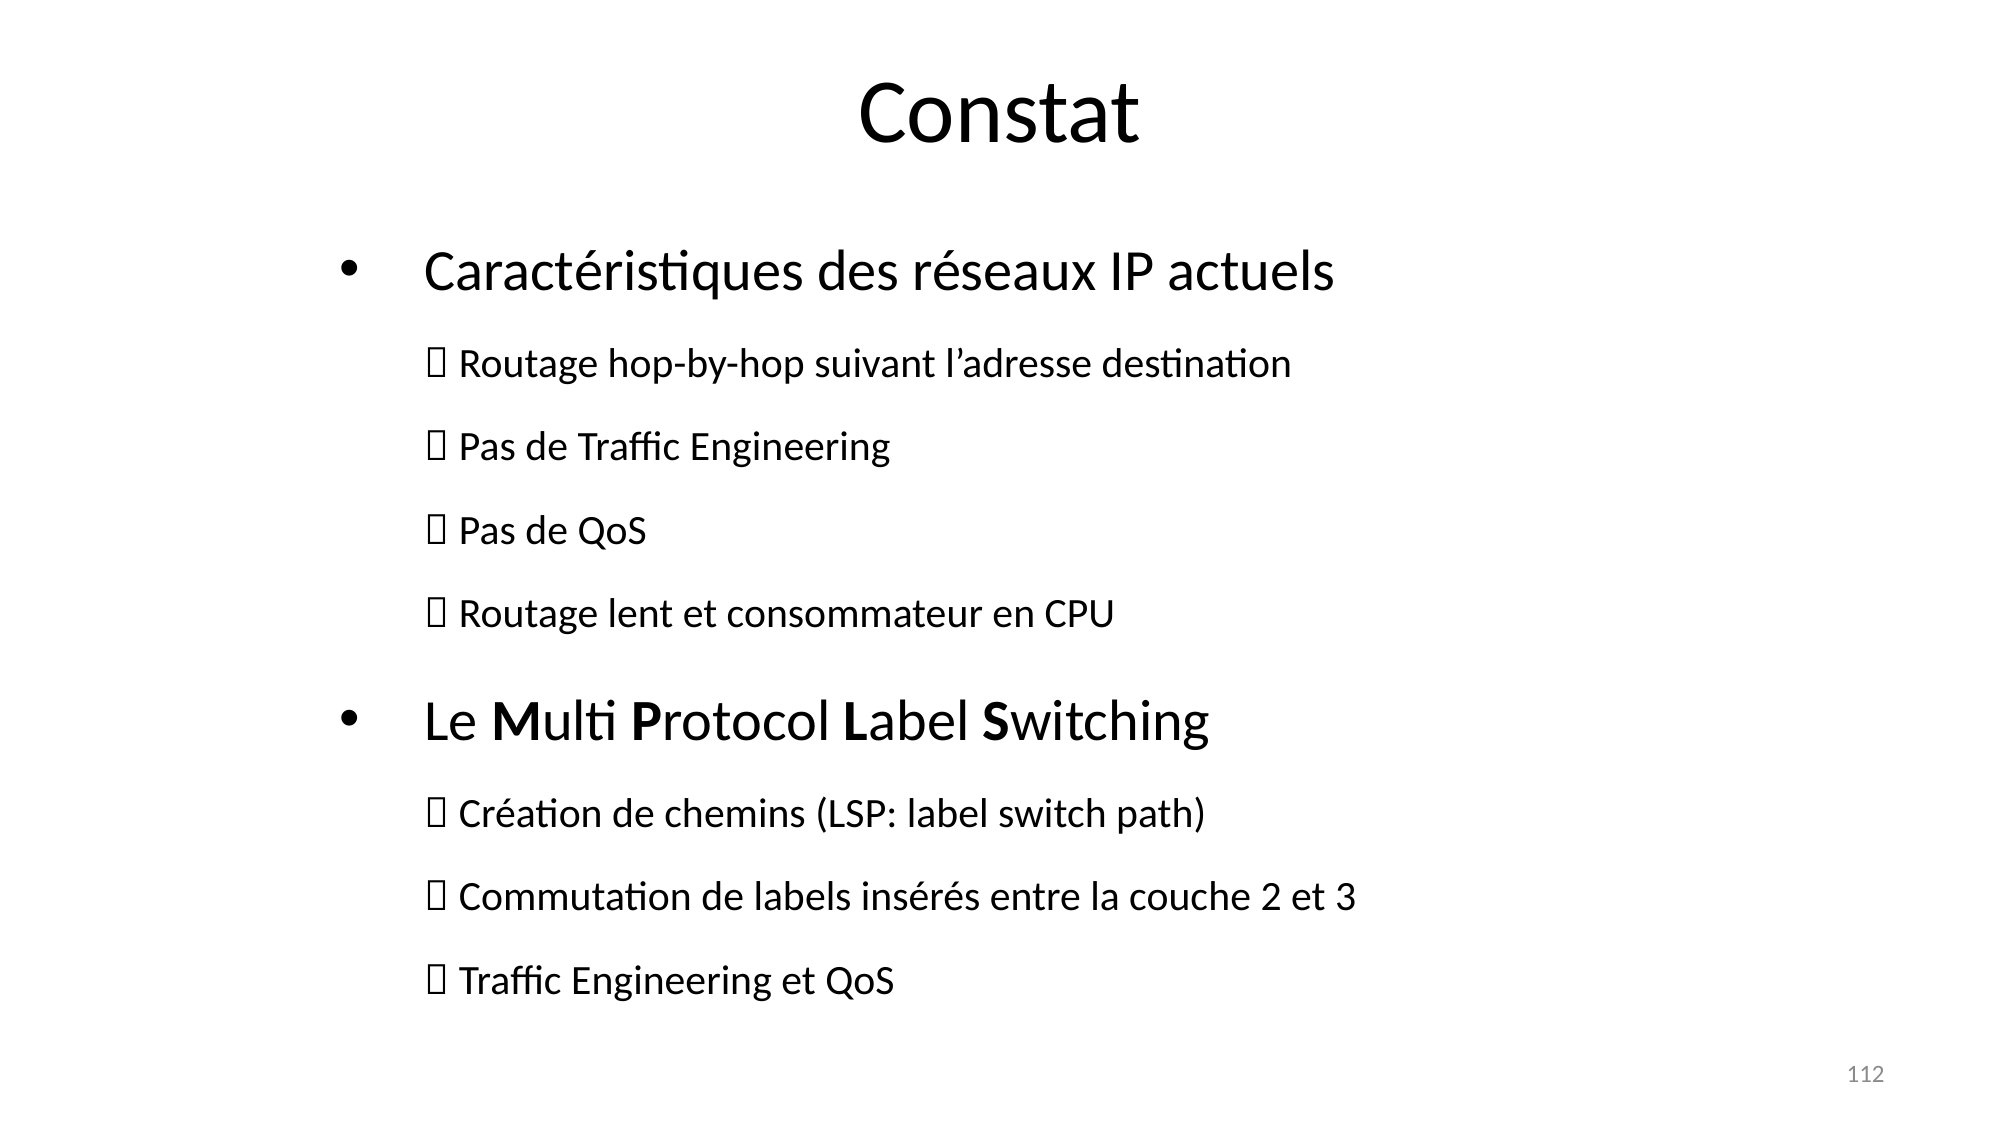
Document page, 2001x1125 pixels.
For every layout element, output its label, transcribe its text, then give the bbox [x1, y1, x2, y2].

slide_number 112 [1433, 1042, 1900, 1103]
list Caractéristiques des réseaux IP actuels  Routage hop-by-hop suivant l’adresse destination  Pas de Traffic Engineering  Pas de QoS  Routage lent et consommateur en CPU Le Multi Protocol Label Switching  Création de chemins (LSP: label switch path)  Commutation de labels insérés entre la couche 2 et 3  Traffic Engineering et QoS [324, 224, 1675, 1050]
title Constat [324, 12, 1675, 200]
